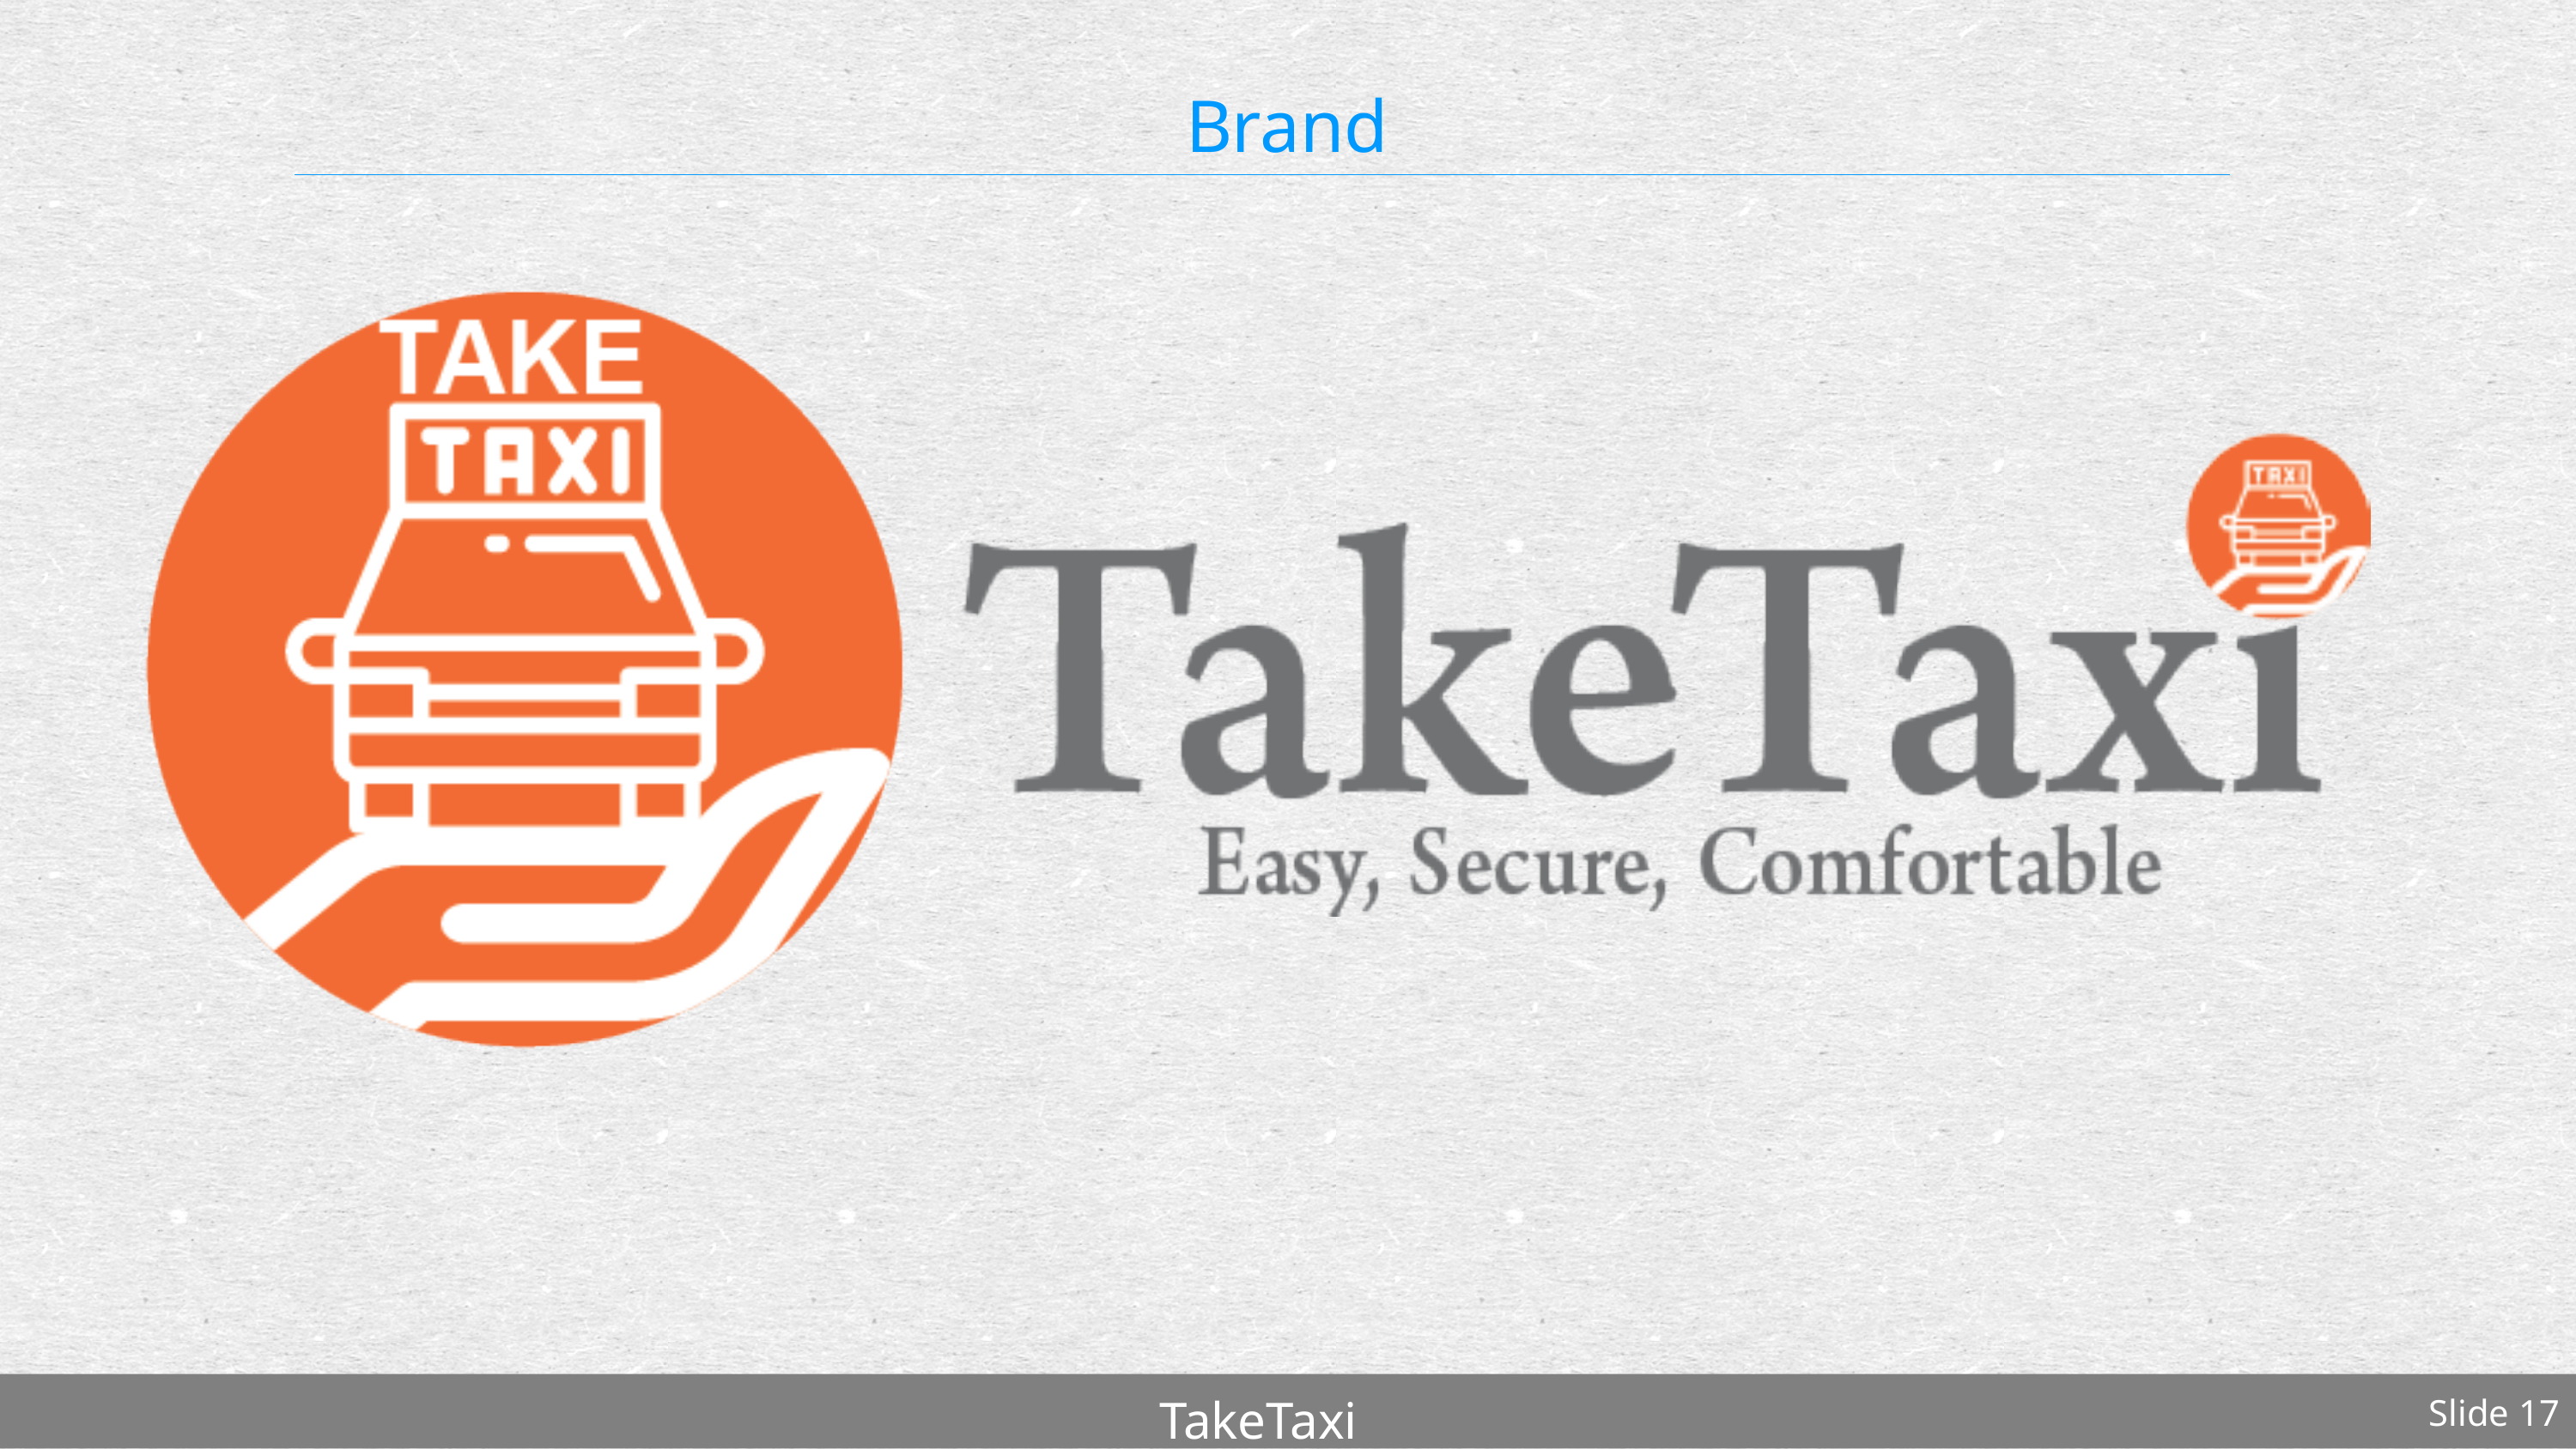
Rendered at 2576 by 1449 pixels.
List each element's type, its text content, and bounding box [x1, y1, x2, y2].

slide_number Slide 17 [1993, 1384, 2573, 1432]
picture [0, 0, 2576, 1373]
footer TakeTaxi [823, 1383, 1693, 1432]
title Brand [44, 65, 2530, 175]
